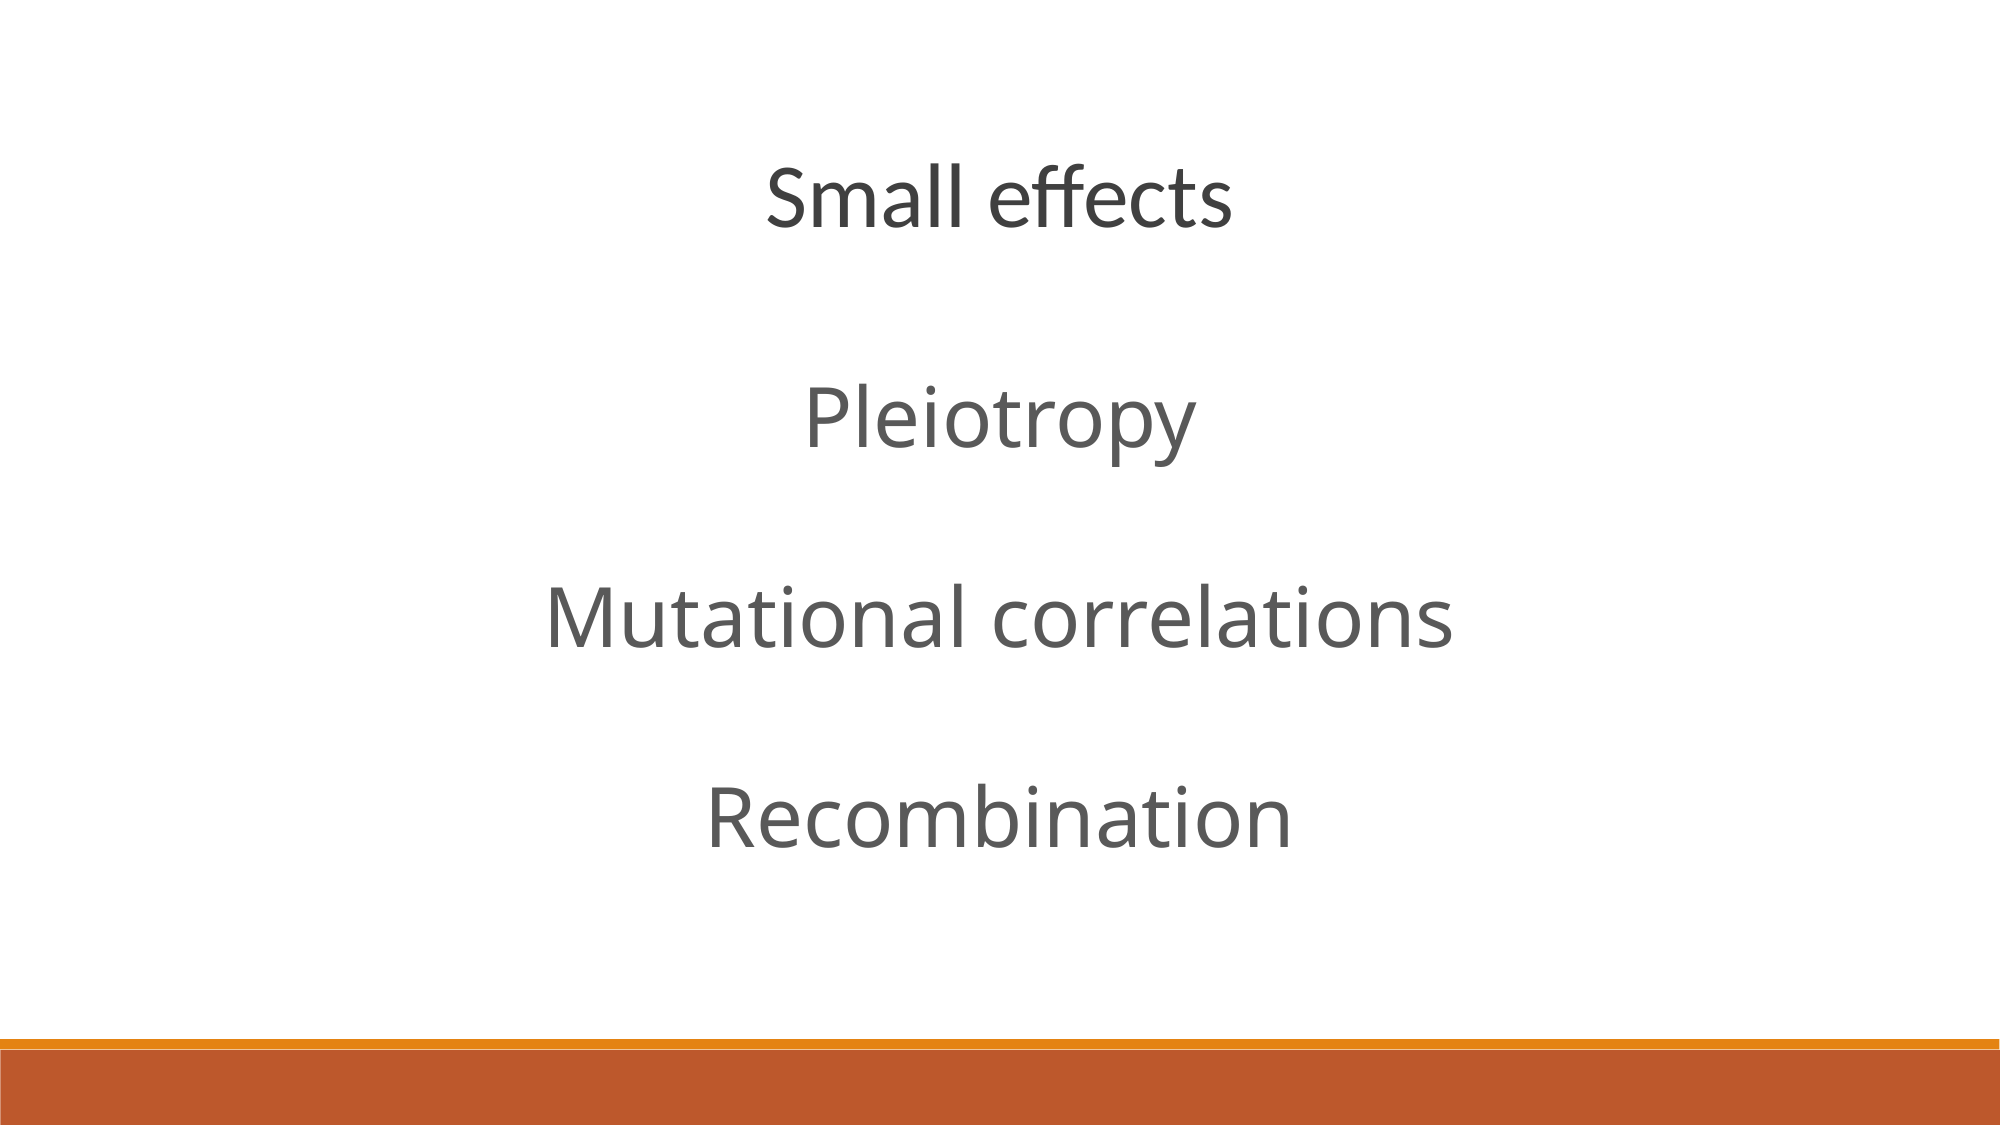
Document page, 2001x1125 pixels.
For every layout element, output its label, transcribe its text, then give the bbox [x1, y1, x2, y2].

text_box Pleiotropy Mutational correlations Recombination [500, 357, 1500, 872]
text_box Small effects [390, 128, 1610, 254]
